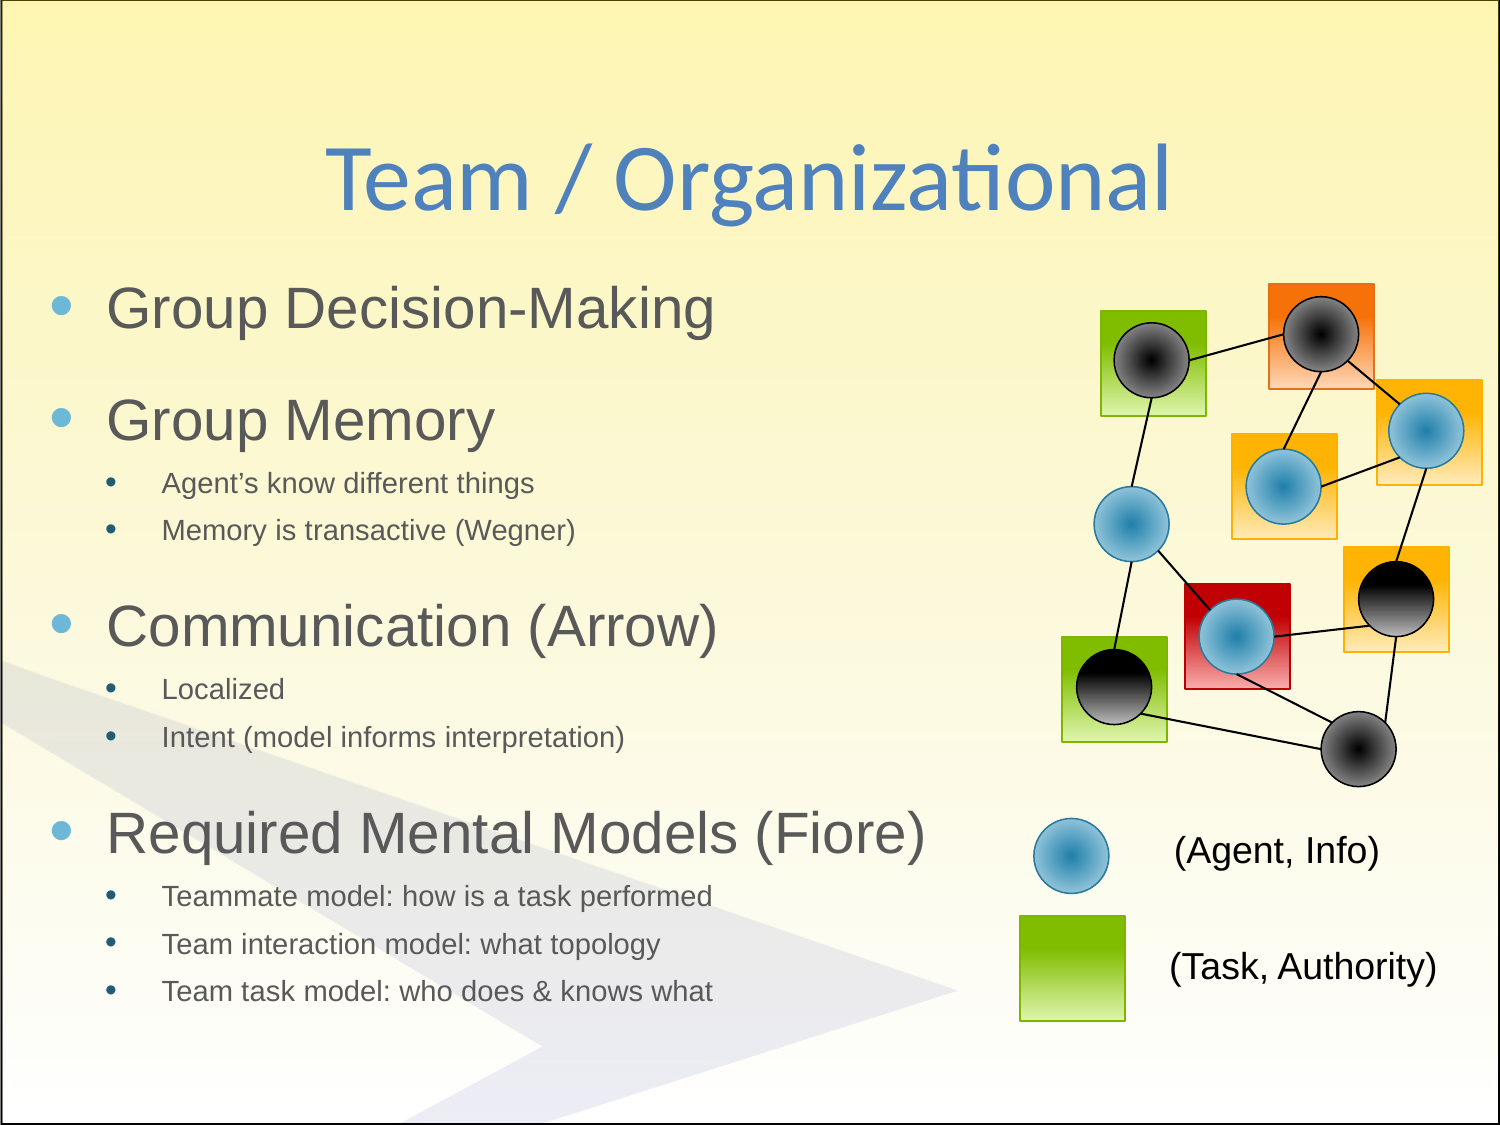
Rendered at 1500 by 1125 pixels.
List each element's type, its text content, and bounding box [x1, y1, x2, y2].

text_box [1033, 818, 1109, 894]
text_box [1216, 584, 1291, 625]
text_box [1343, 546, 1390, 624]
text_box [1268, 354, 1307, 390]
text_box [1399, 546, 1449, 652]
title Team / Organizational [90, 17, 1410, 237]
text_box [1094, 487, 1170, 562]
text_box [1236, 673, 1333, 723]
text_box [1377, 413, 1396, 455]
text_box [1131, 397, 1152, 487]
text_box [1140, 713, 1322, 750]
text_box (Agent, Info) [1158, 818, 1411, 879]
text_box [1358, 562, 1434, 637]
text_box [1188, 333, 1284, 361]
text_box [1347, 360, 1401, 405]
text_box [1134, 636, 1167, 712]
text_box [1343, 630, 1385, 652]
picture [0, 0, 1500, 1125]
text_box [1113, 561, 1132, 650]
text_box [1283, 296, 1359, 372]
text_box [1114, 322, 1189, 398]
text_box (Task, Authority) [1154, 934, 1480, 995]
text_box [1268, 284, 1374, 359]
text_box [1395, 468, 1427, 562]
text_box [1020, 916, 1126, 1022]
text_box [1384, 636, 1397, 723]
text_box [1101, 311, 1207, 417]
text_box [1273, 625, 1370, 637]
text_box [1199, 599, 1274, 674]
list Group Decision-Making Group Memory Agent’s know different things Memory is transactive (Wegner) Communication (Arrow) Localized Intent (model informs interpretation) Required Mental Models (Fiore) Teammate model: how is a task performed Team interaction model: what topology Team task model: who does & knows what [34, 262, 1010, 1069]
text_box [1185, 618, 1234, 690]
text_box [1320, 457, 1400, 487]
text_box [1157, 550, 1211, 611]
text_box [1076, 650, 1152, 725]
text_box [1388, 393, 1464, 469]
text_box [1246, 449, 1321, 525]
text_box [1324, 366, 1342, 390]
text_box [1232, 434, 1338, 540]
text_box [1321, 711, 1397, 787]
text_box [1252, 644, 1291, 672]
text_box [1061, 636, 1135, 742]
text_box [1405, 379, 1483, 485]
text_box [1283, 371, 1322, 450]
